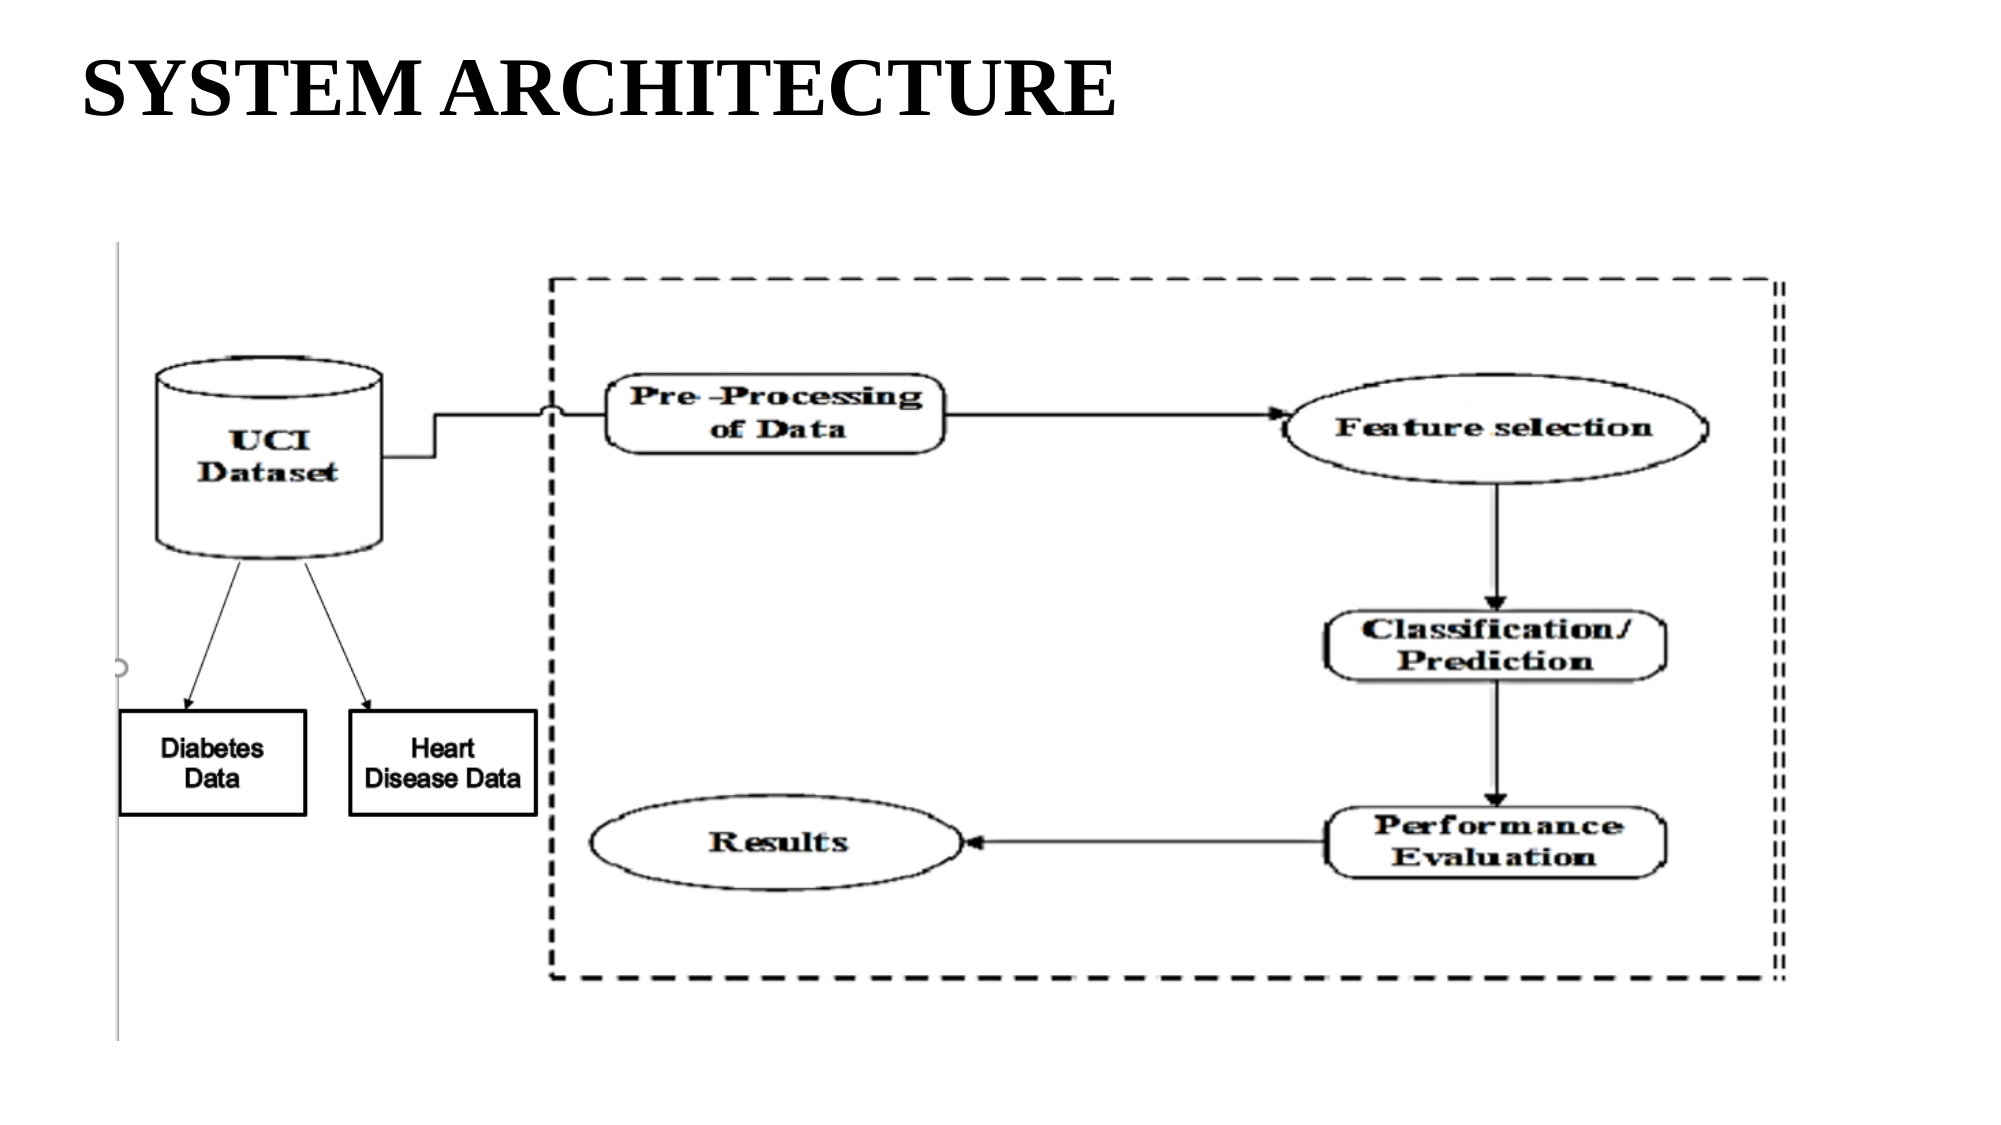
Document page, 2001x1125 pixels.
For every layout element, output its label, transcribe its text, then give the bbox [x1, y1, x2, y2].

text_box SYSTEM ARCHITECTURE [66, 16, 1907, 146]
picture [115, 242, 1809, 1041]
